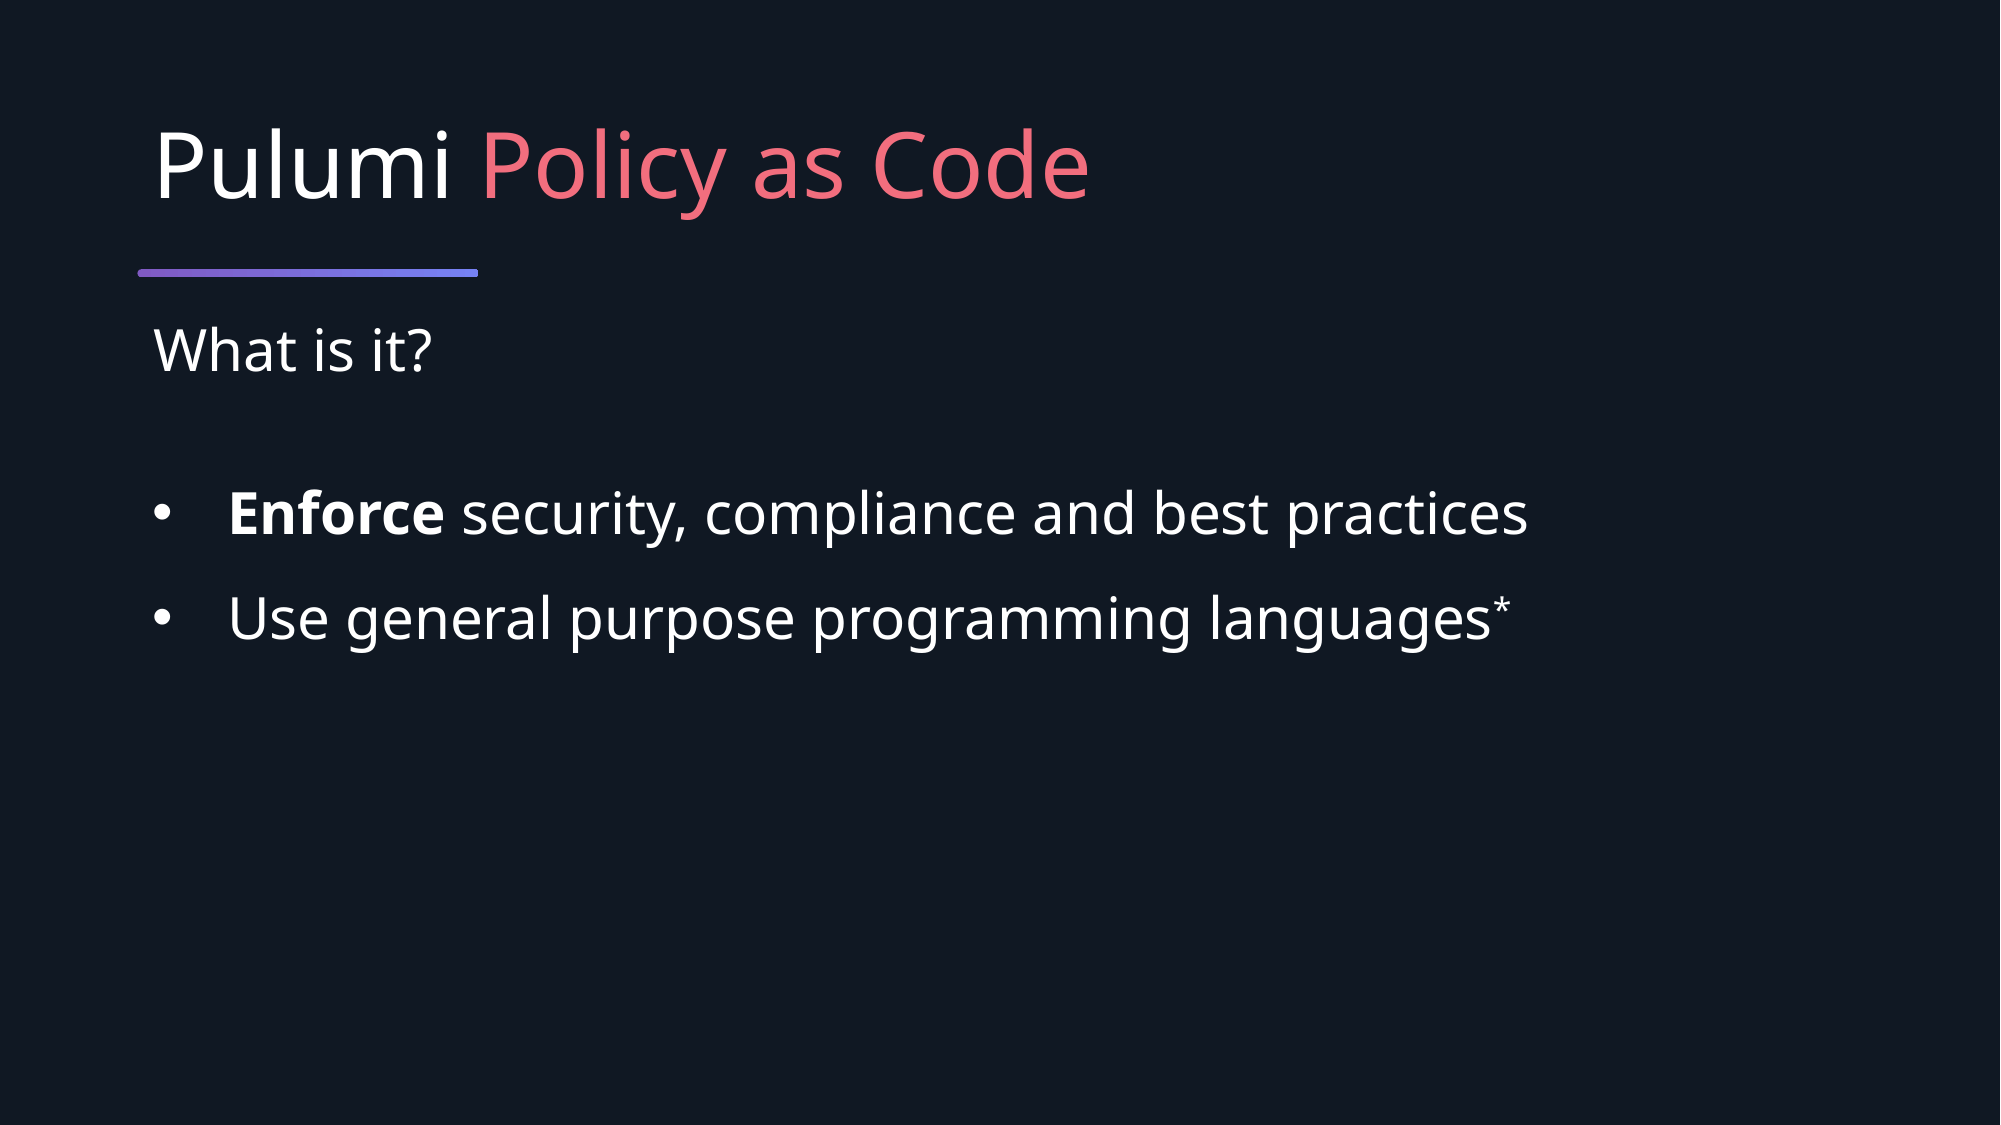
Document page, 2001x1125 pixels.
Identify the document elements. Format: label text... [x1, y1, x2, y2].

text_box What is it? [137, 313, 1026, 434]
text_box Enforce security, compliance and best practices Use general purpose programming languages* [137, 434, 1863, 659]
title Pulumi Policy as Code [137, 59, 1863, 278]
